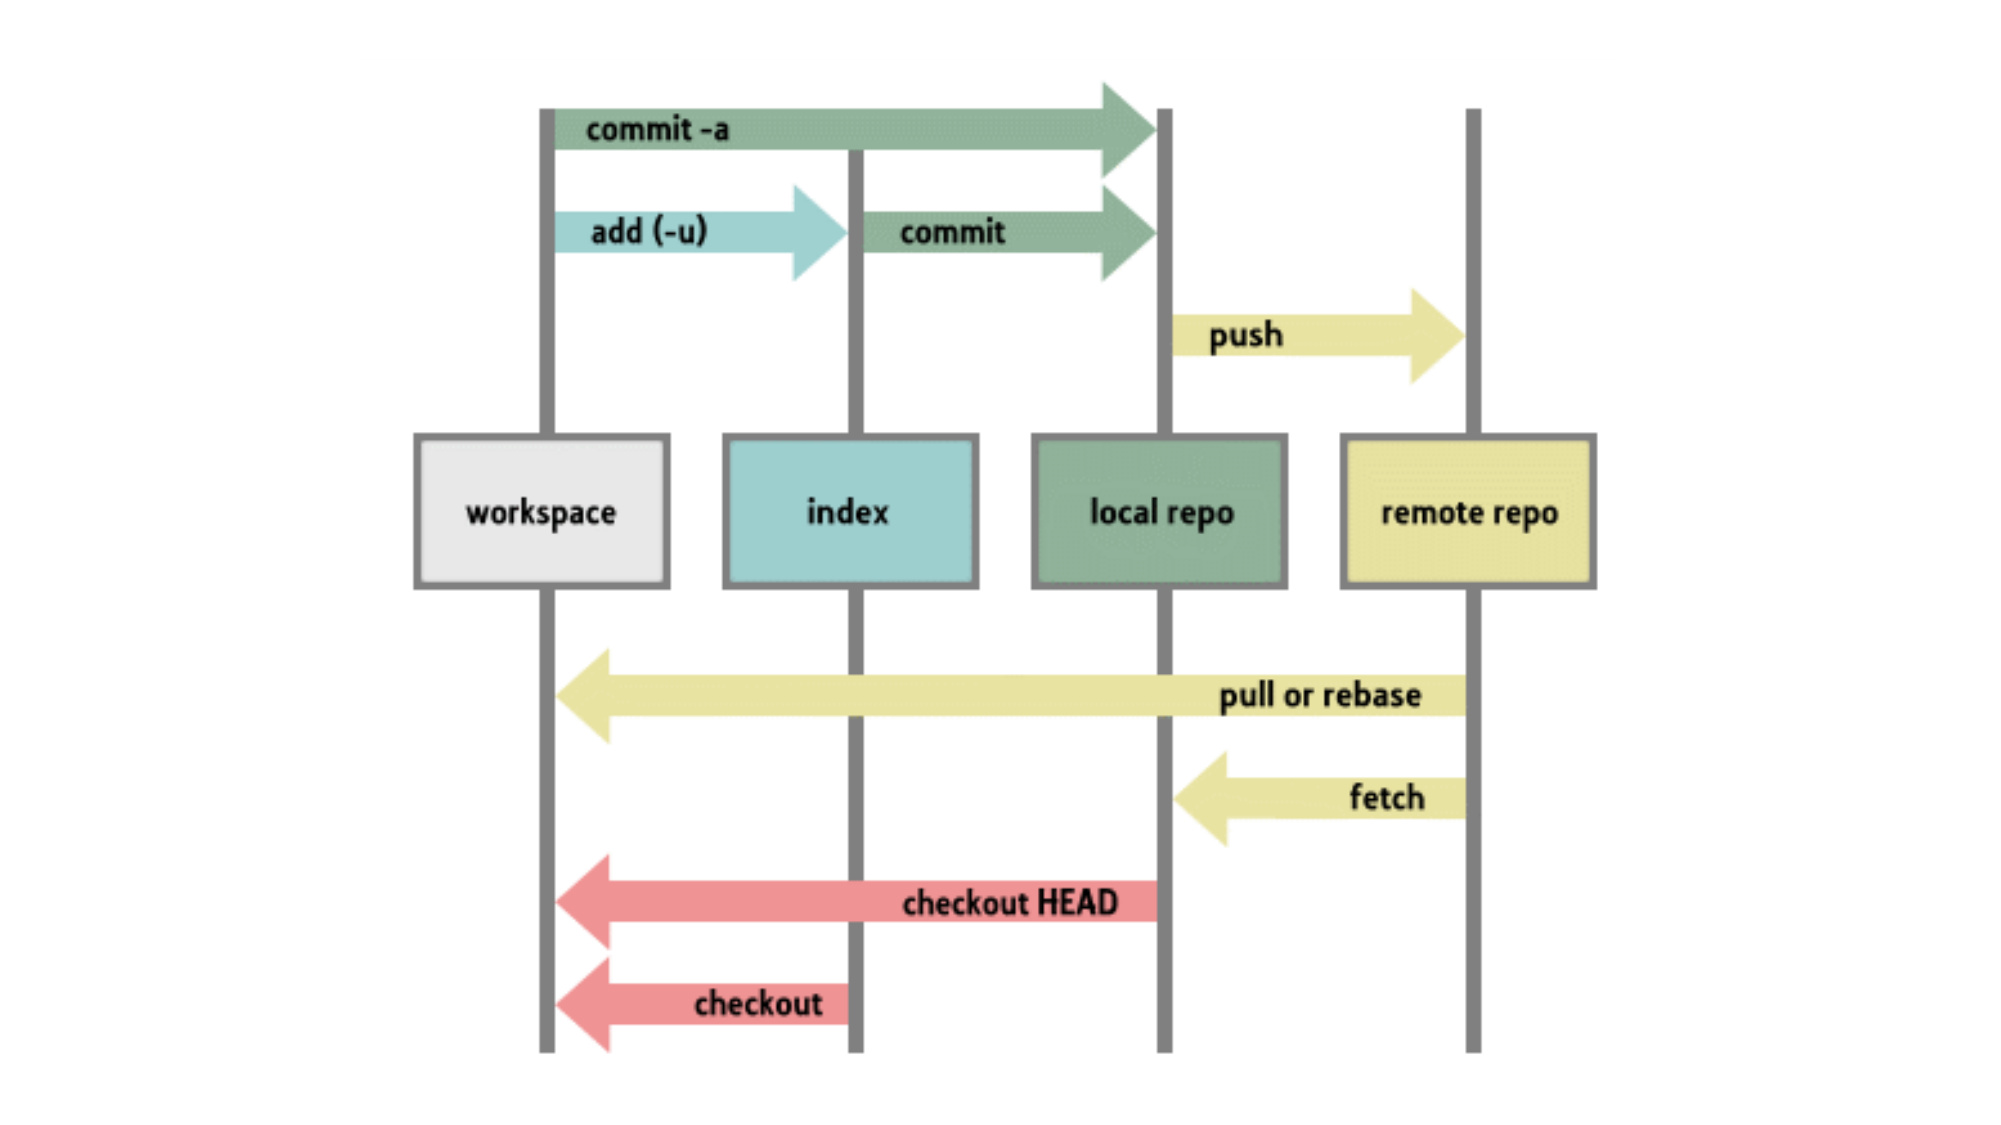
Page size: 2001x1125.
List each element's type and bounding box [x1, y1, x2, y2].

text_box [355, 58, 1616, 1077]
